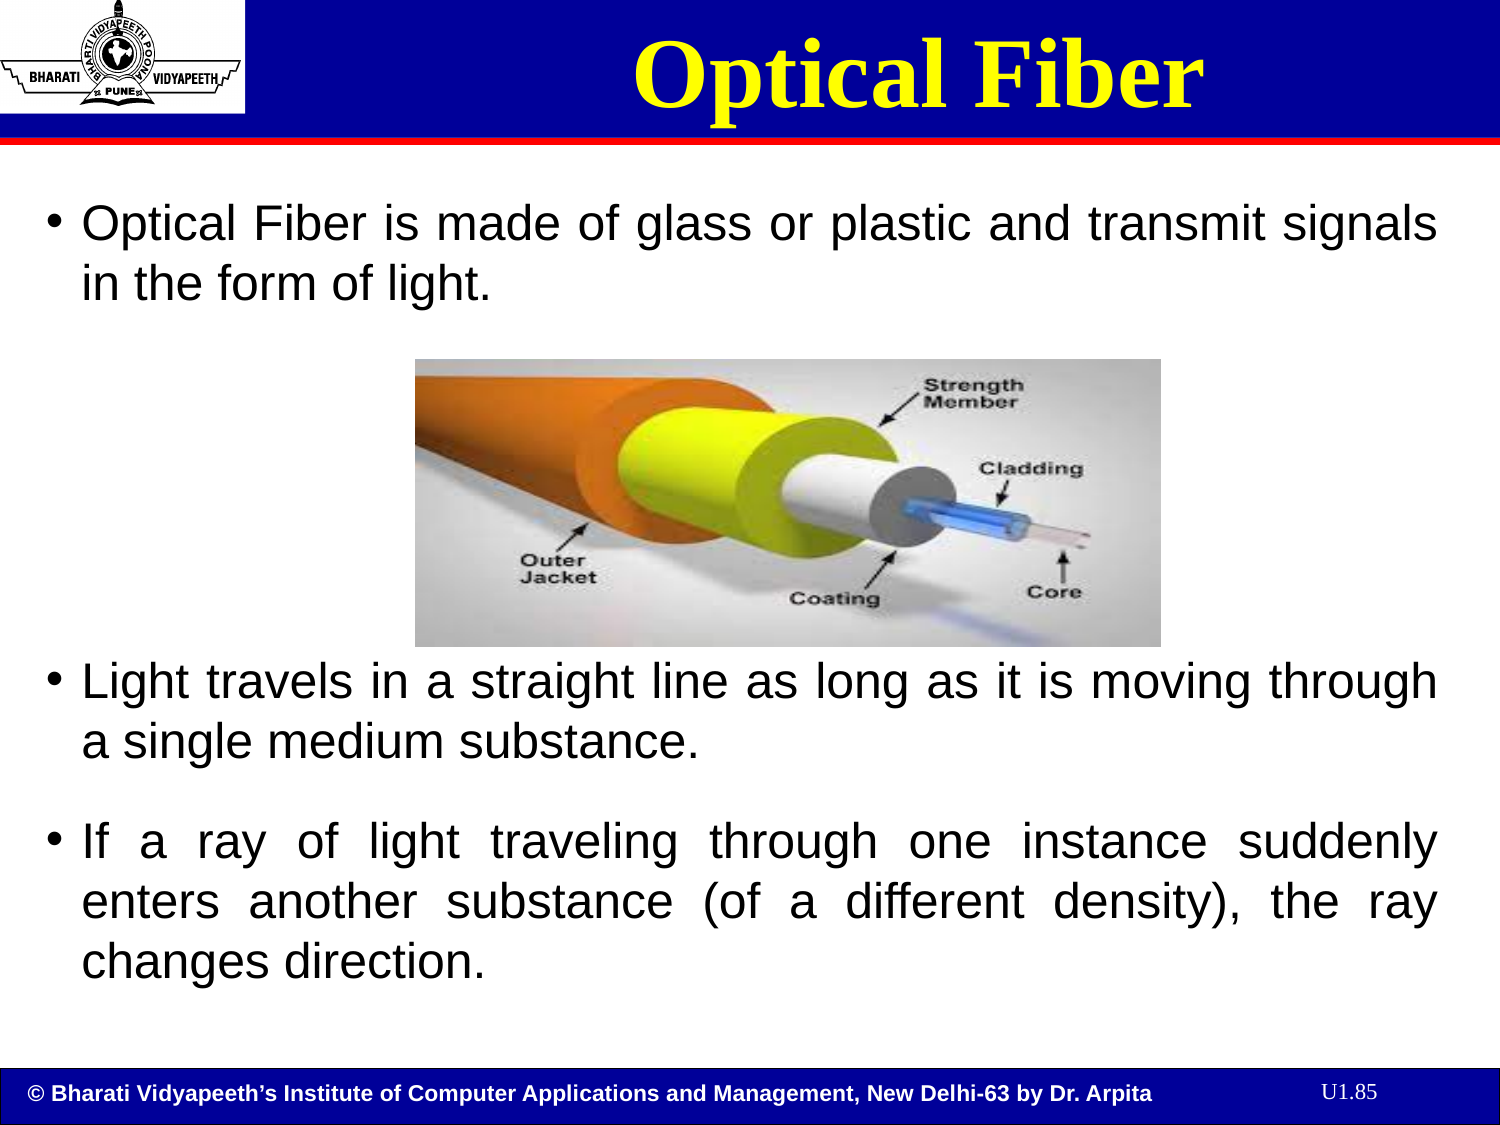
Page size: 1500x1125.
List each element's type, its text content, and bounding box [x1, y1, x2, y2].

picture [0, 0, 241, 106]
text_box Optical Fiber is made of glass or plastic and transmit signals in the form of light. Light travels in a straight line as long as it is moving through a single medium substance. If a ray of light traveling through one instance suddenly enters another substance (of a different density), the ray changes direction. [31, 182, 1454, 996]
picture [414, 359, 1161, 647]
text_box Optical Fiber [617, 0, 1245, 135]
